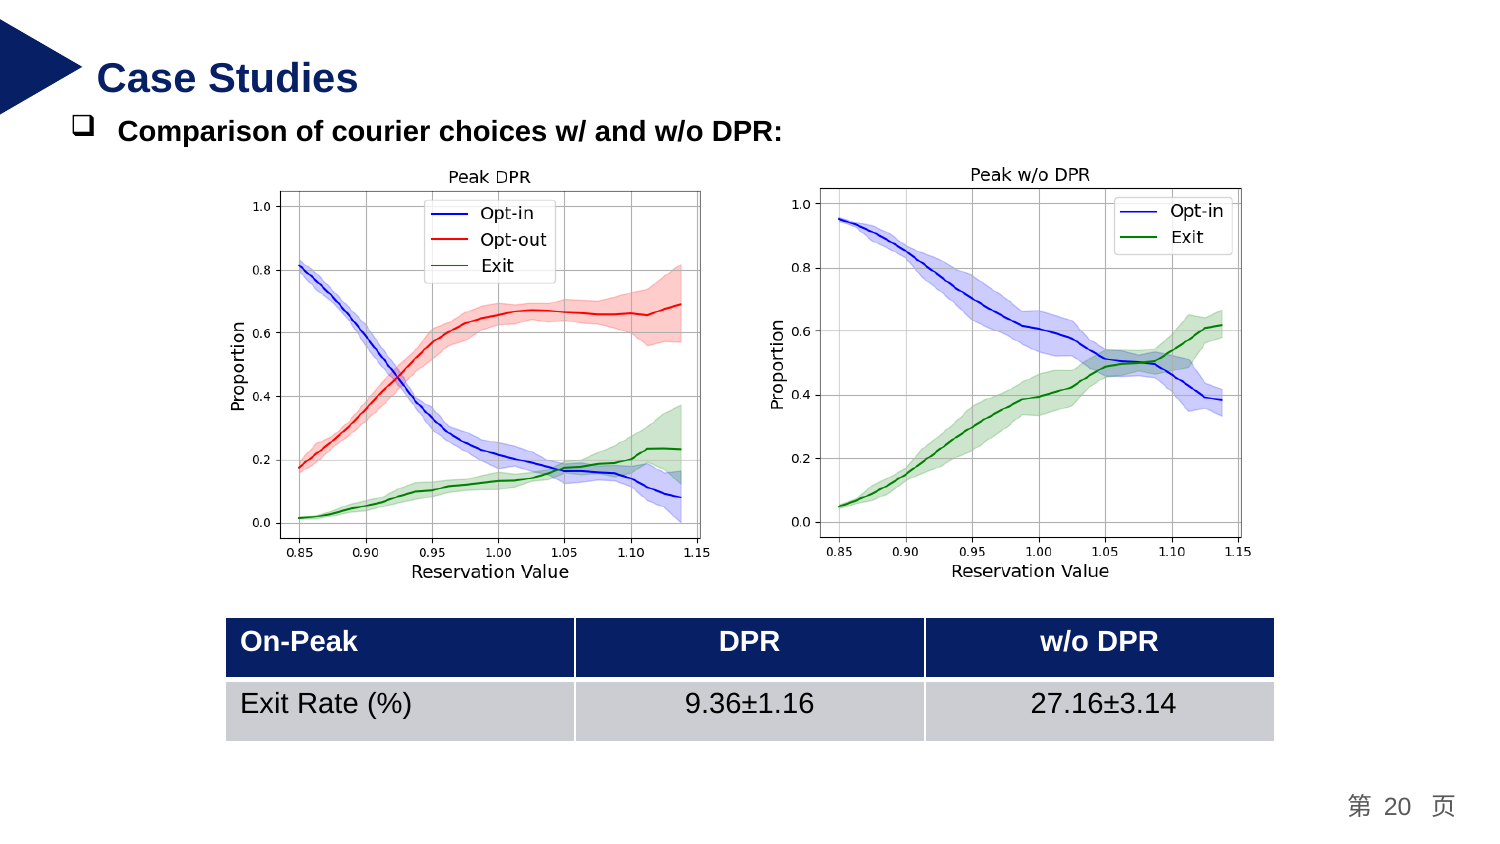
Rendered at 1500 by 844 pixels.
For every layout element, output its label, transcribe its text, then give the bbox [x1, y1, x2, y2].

table_header w/o DPR [926, 618, 1274, 677]
table_cell Exit Rate (%) [226, 682, 574, 741]
text_box Case Studies [81, 28, 374, 94]
picture [753, 154, 1280, 585]
table_cell 9.36±1.16 [576, 682, 924, 741]
text_box [0, 19, 81, 115]
table_cell 27.16±3.14 [926, 682, 1274, 741]
text_box Comparison of courier choices w/ and w/o DPR: [55, 94, 1500, 155]
picture [221, 154, 728, 581]
table_header On-Peak [226, 618, 574, 677]
table_header DPR [576, 618, 924, 677]
